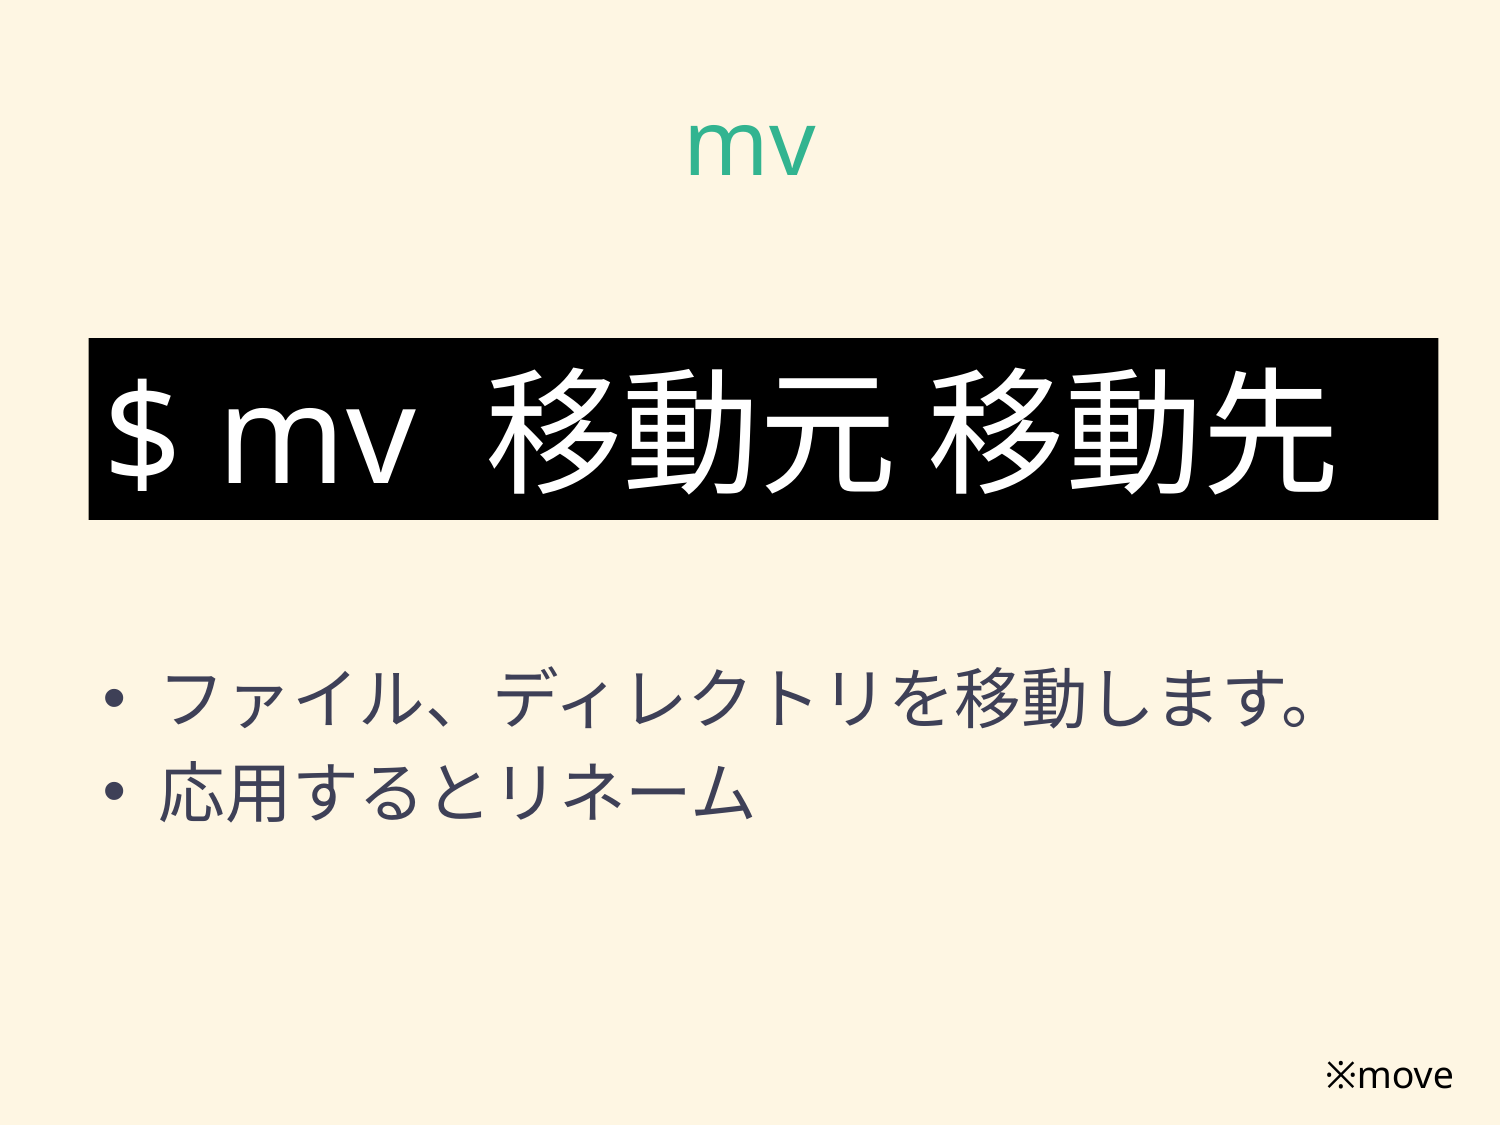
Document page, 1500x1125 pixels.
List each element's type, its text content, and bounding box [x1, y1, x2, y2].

list $ mv 移動元 移動先 [88, 338, 1439, 520]
title mv [75, 45, 1425, 233]
text_box ※move [1310, 1043, 1470, 1104]
text_box ファイル、ディレクトリを移動します。 応用するとリネーム [87, 649, 1438, 934]
